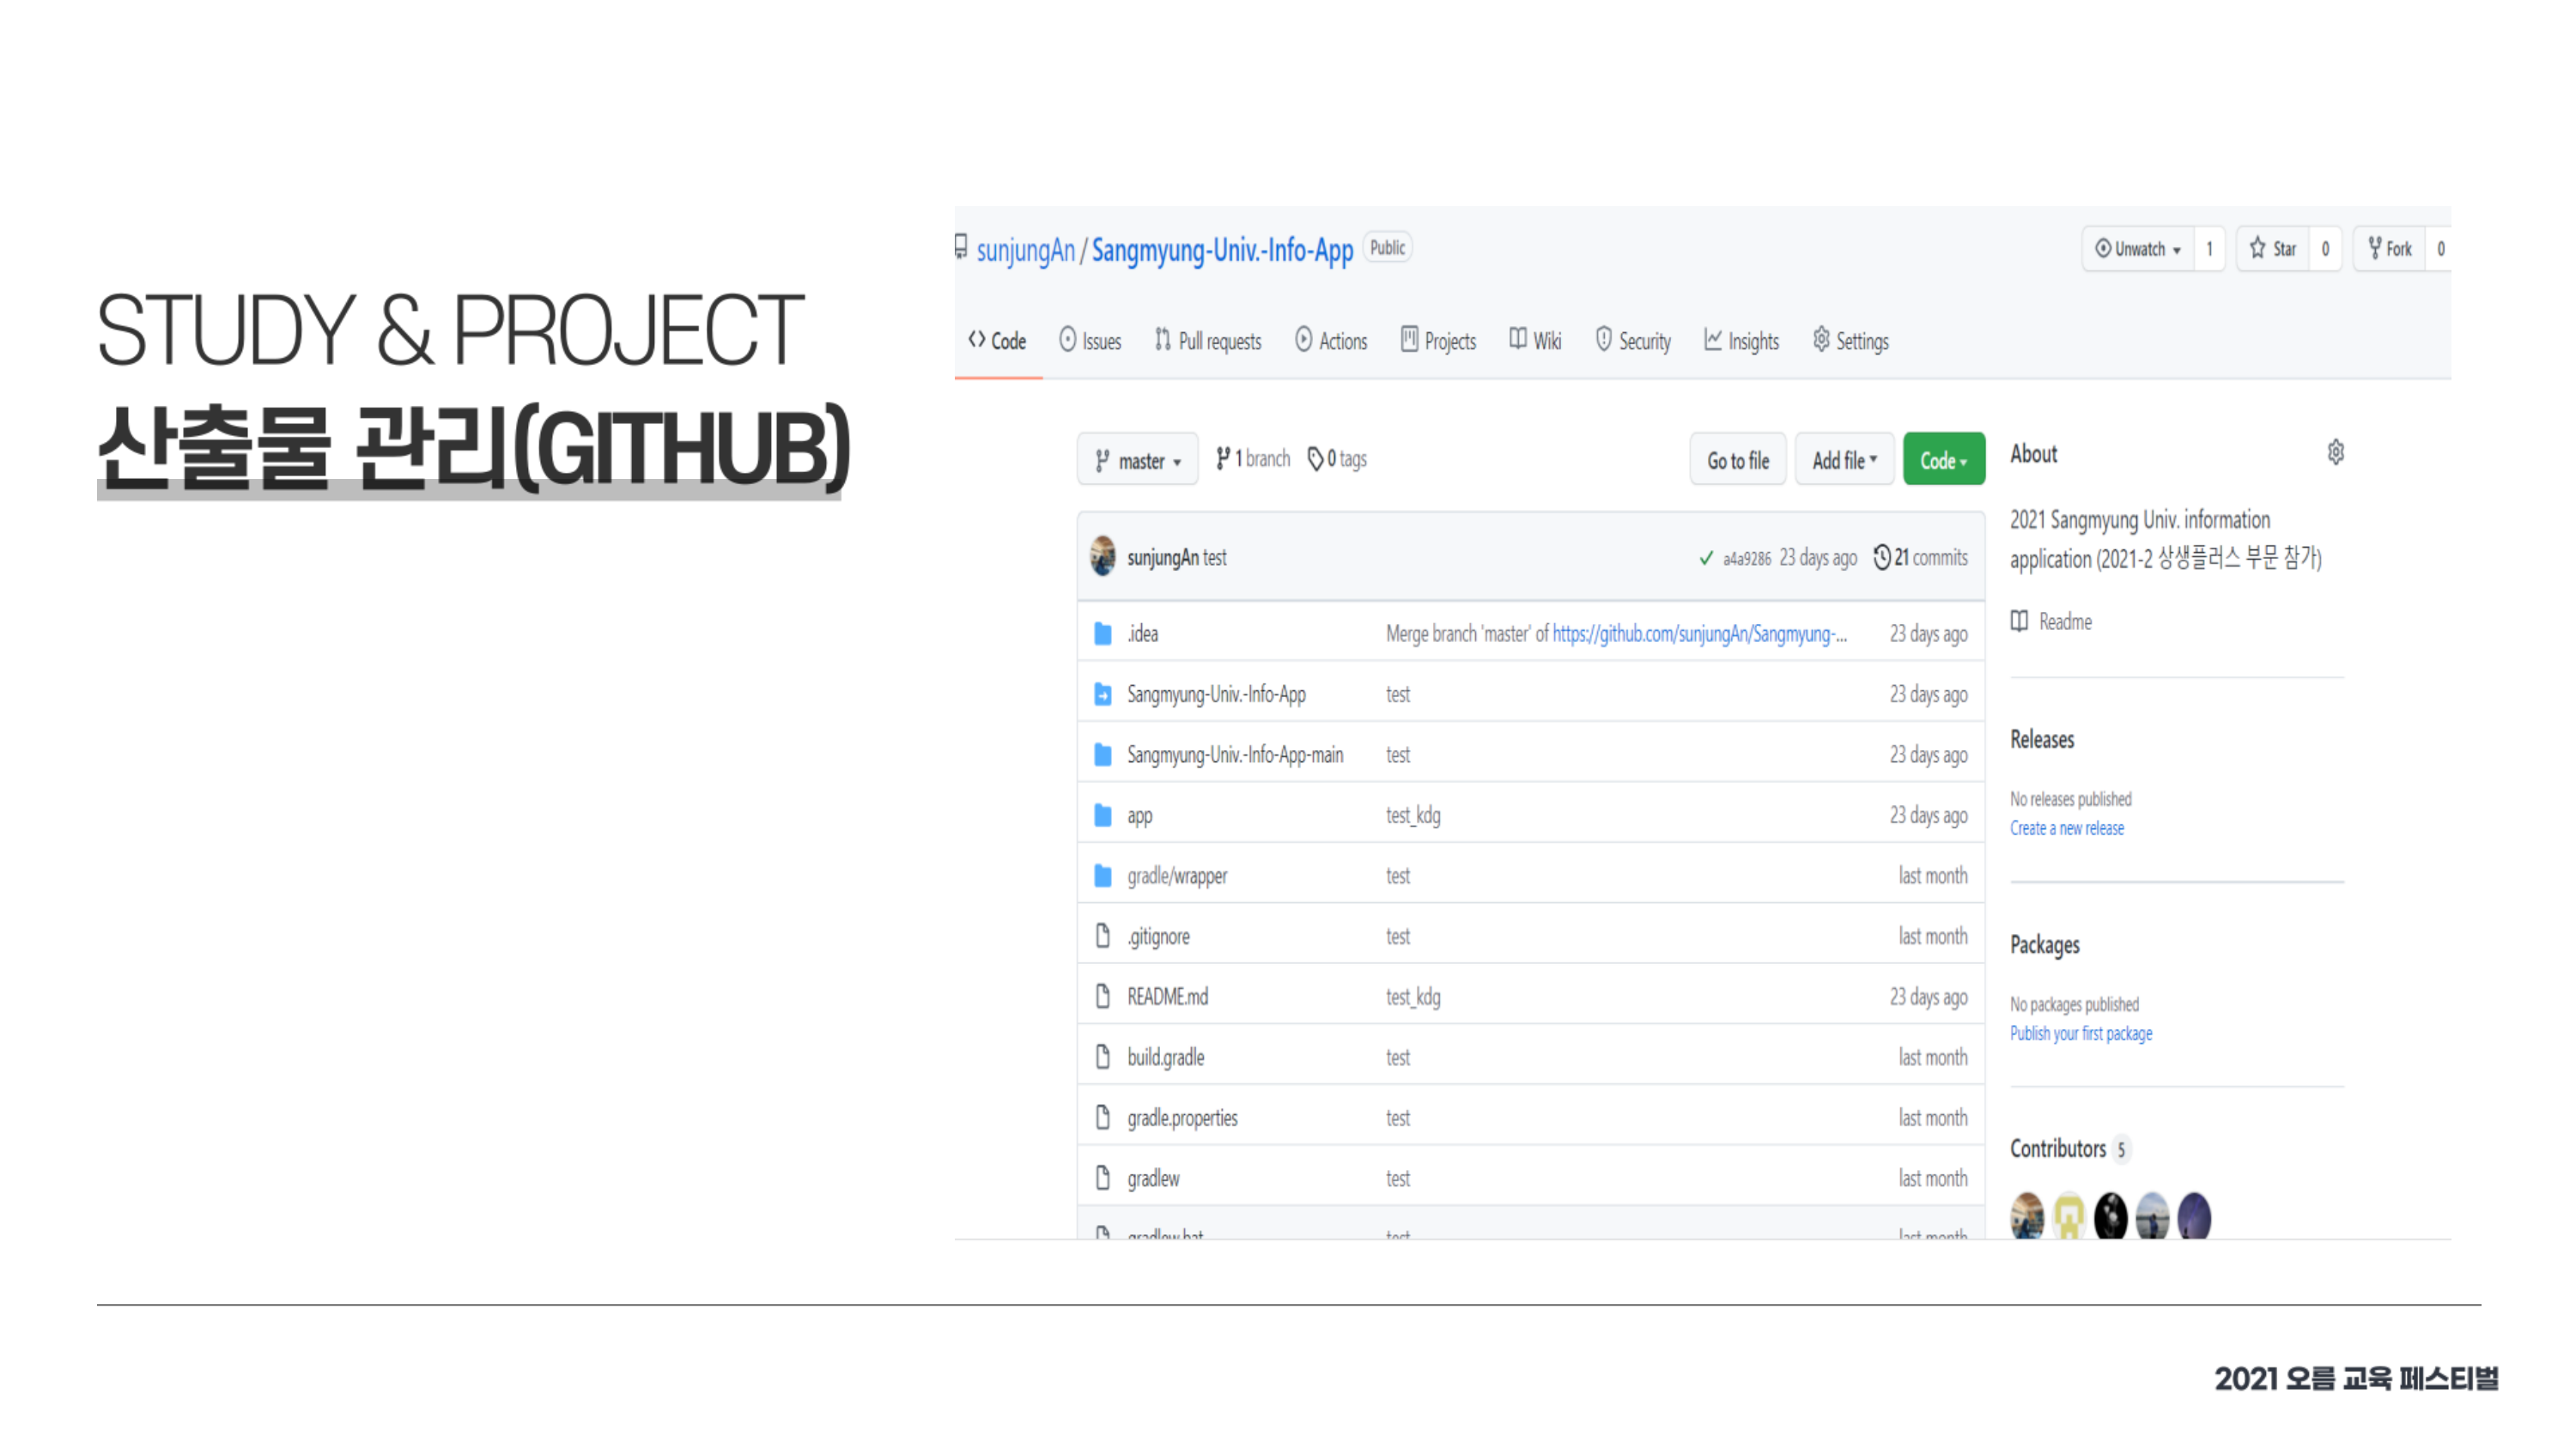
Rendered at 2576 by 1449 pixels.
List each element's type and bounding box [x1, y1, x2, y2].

text_box [954, 205, 2451, 1243]
text_box [96, 1303, 2482, 1308]
picture [82, 252, 896, 551]
picture [1686, 1358, 2513, 1413]
